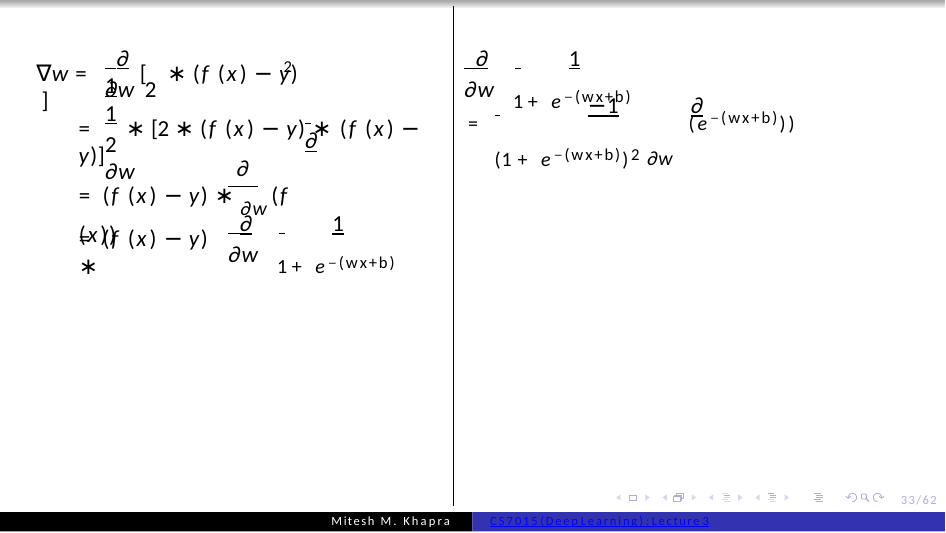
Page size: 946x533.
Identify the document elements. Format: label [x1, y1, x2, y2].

picture [0, 0, 945, 5]
text_box [0, 5, 946, 532]
